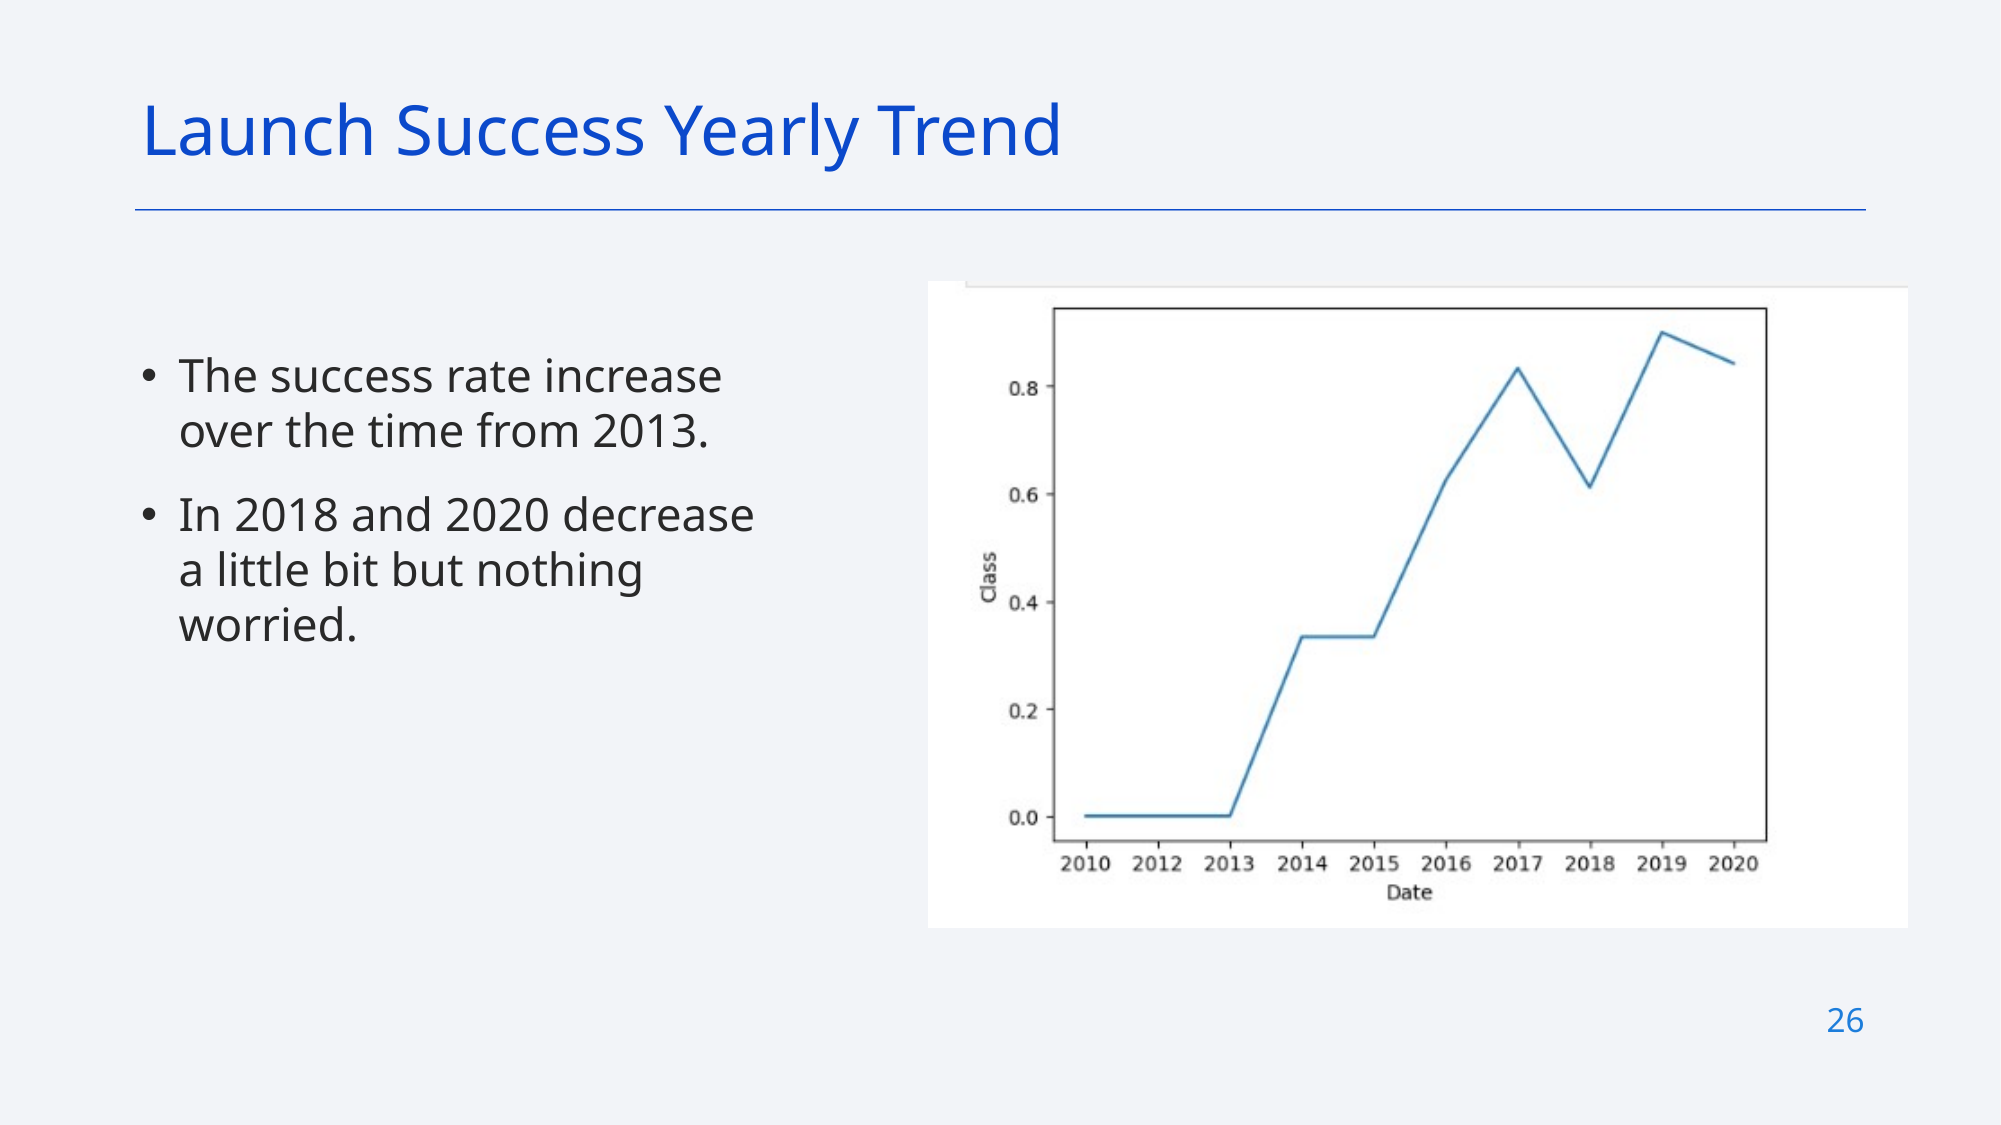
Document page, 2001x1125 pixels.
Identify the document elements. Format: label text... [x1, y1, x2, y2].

text_box Launch Success Yearly Trend [126, 88, 1852, 179]
picture [0, 0, 2001, 1125]
slide_number 26 [1429, 988, 1880, 1055]
list The success rate increase over the time from 2013. In 2018 and 2020 decrease a little bit but nothing worried. [126, 339, 772, 965]
